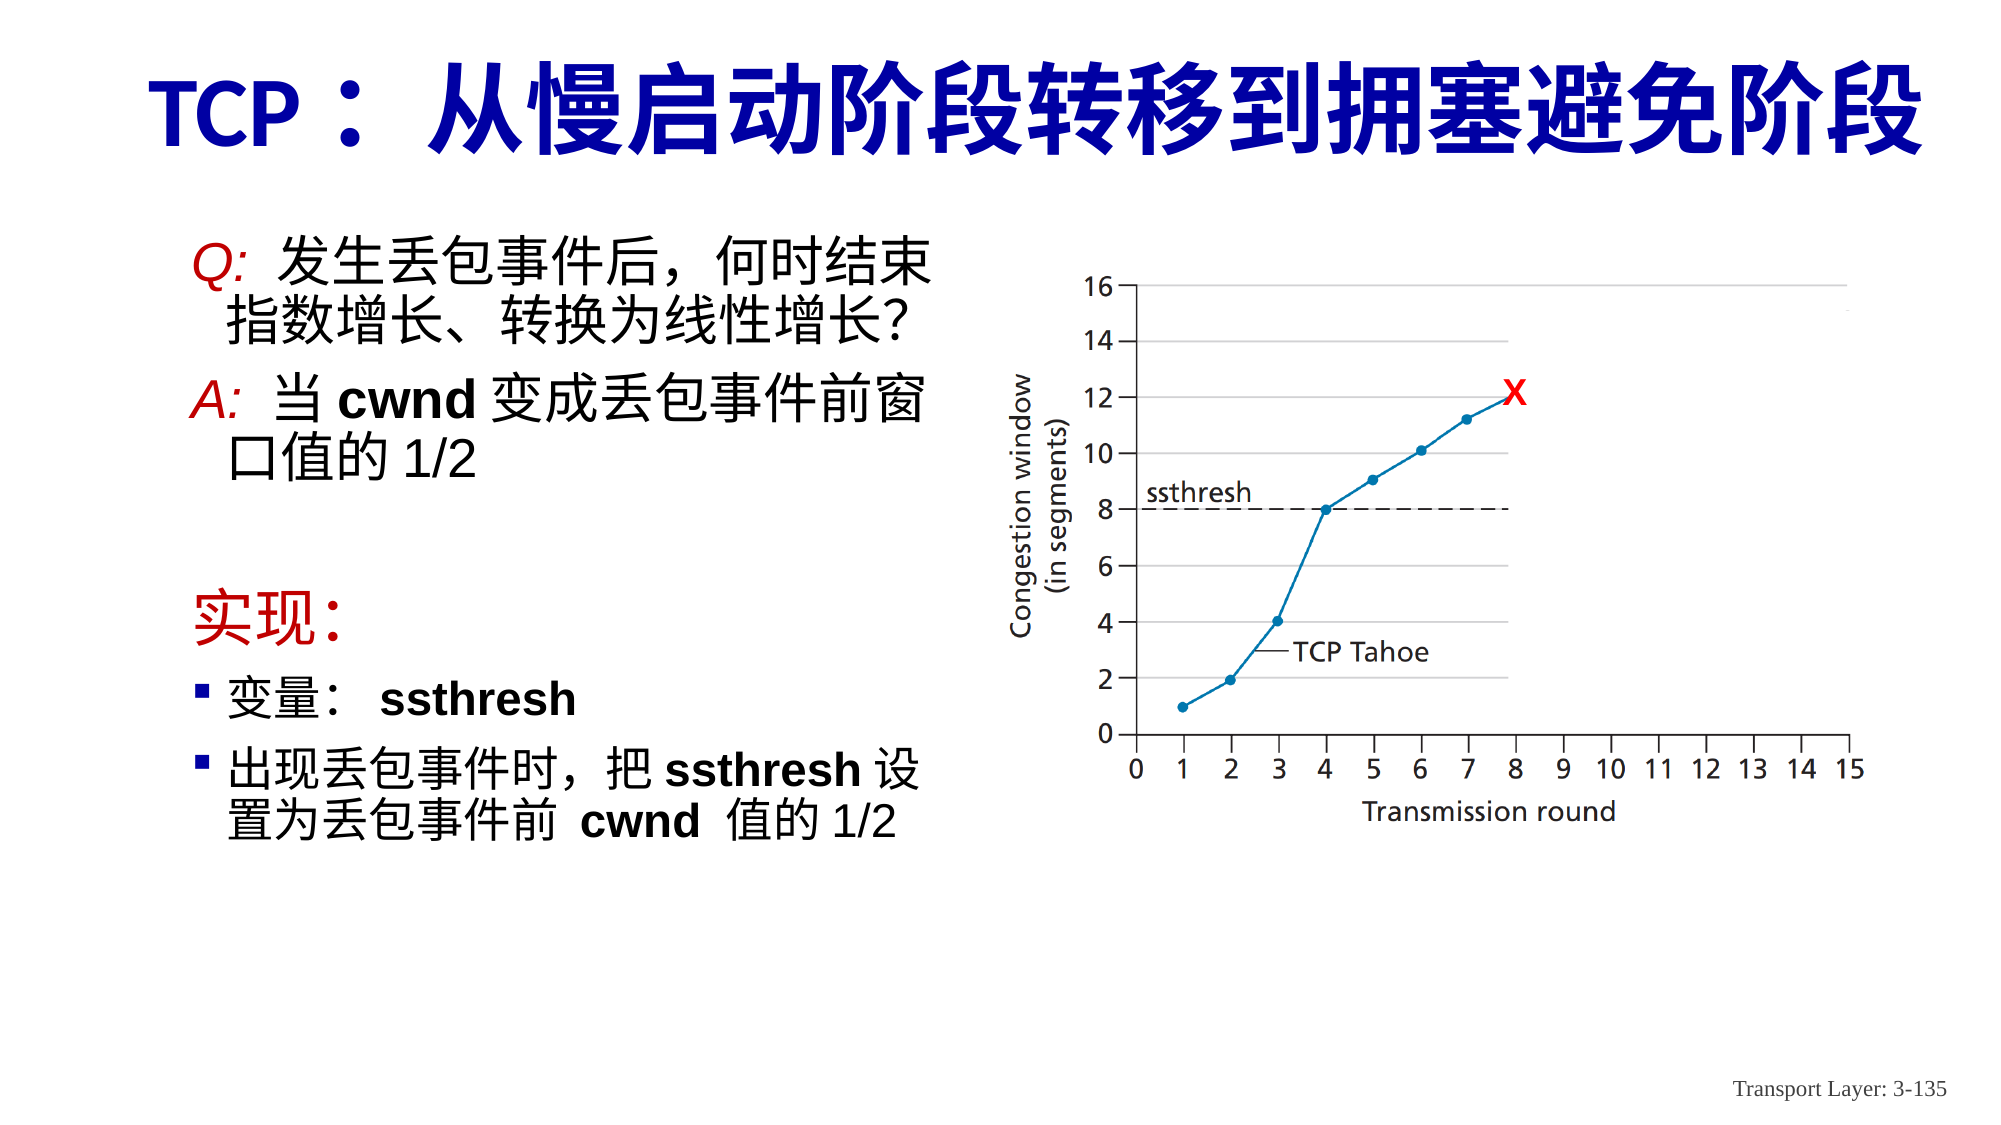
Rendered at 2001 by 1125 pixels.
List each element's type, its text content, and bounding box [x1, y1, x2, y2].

picture [971, 246, 1906, 832]
text_box 实现： 变量：ssthresh 出现丢包事件时，把ssthresh设置为丢包事件前 cwnd 值的1/2 [156, 578, 965, 892]
title TCP：从慢启动阶段转移到拥塞避免阶段 [133, 40, 2000, 188]
text_box Q: 发生丢包事件后，何时结束指数增长、转换为线性增长？ A: 当cwnd变成丢包事件前窗口值的1/2 [156, 226, 986, 540]
slide_number Transport Layer: 3- [1512, 1056, 1963, 1117]
